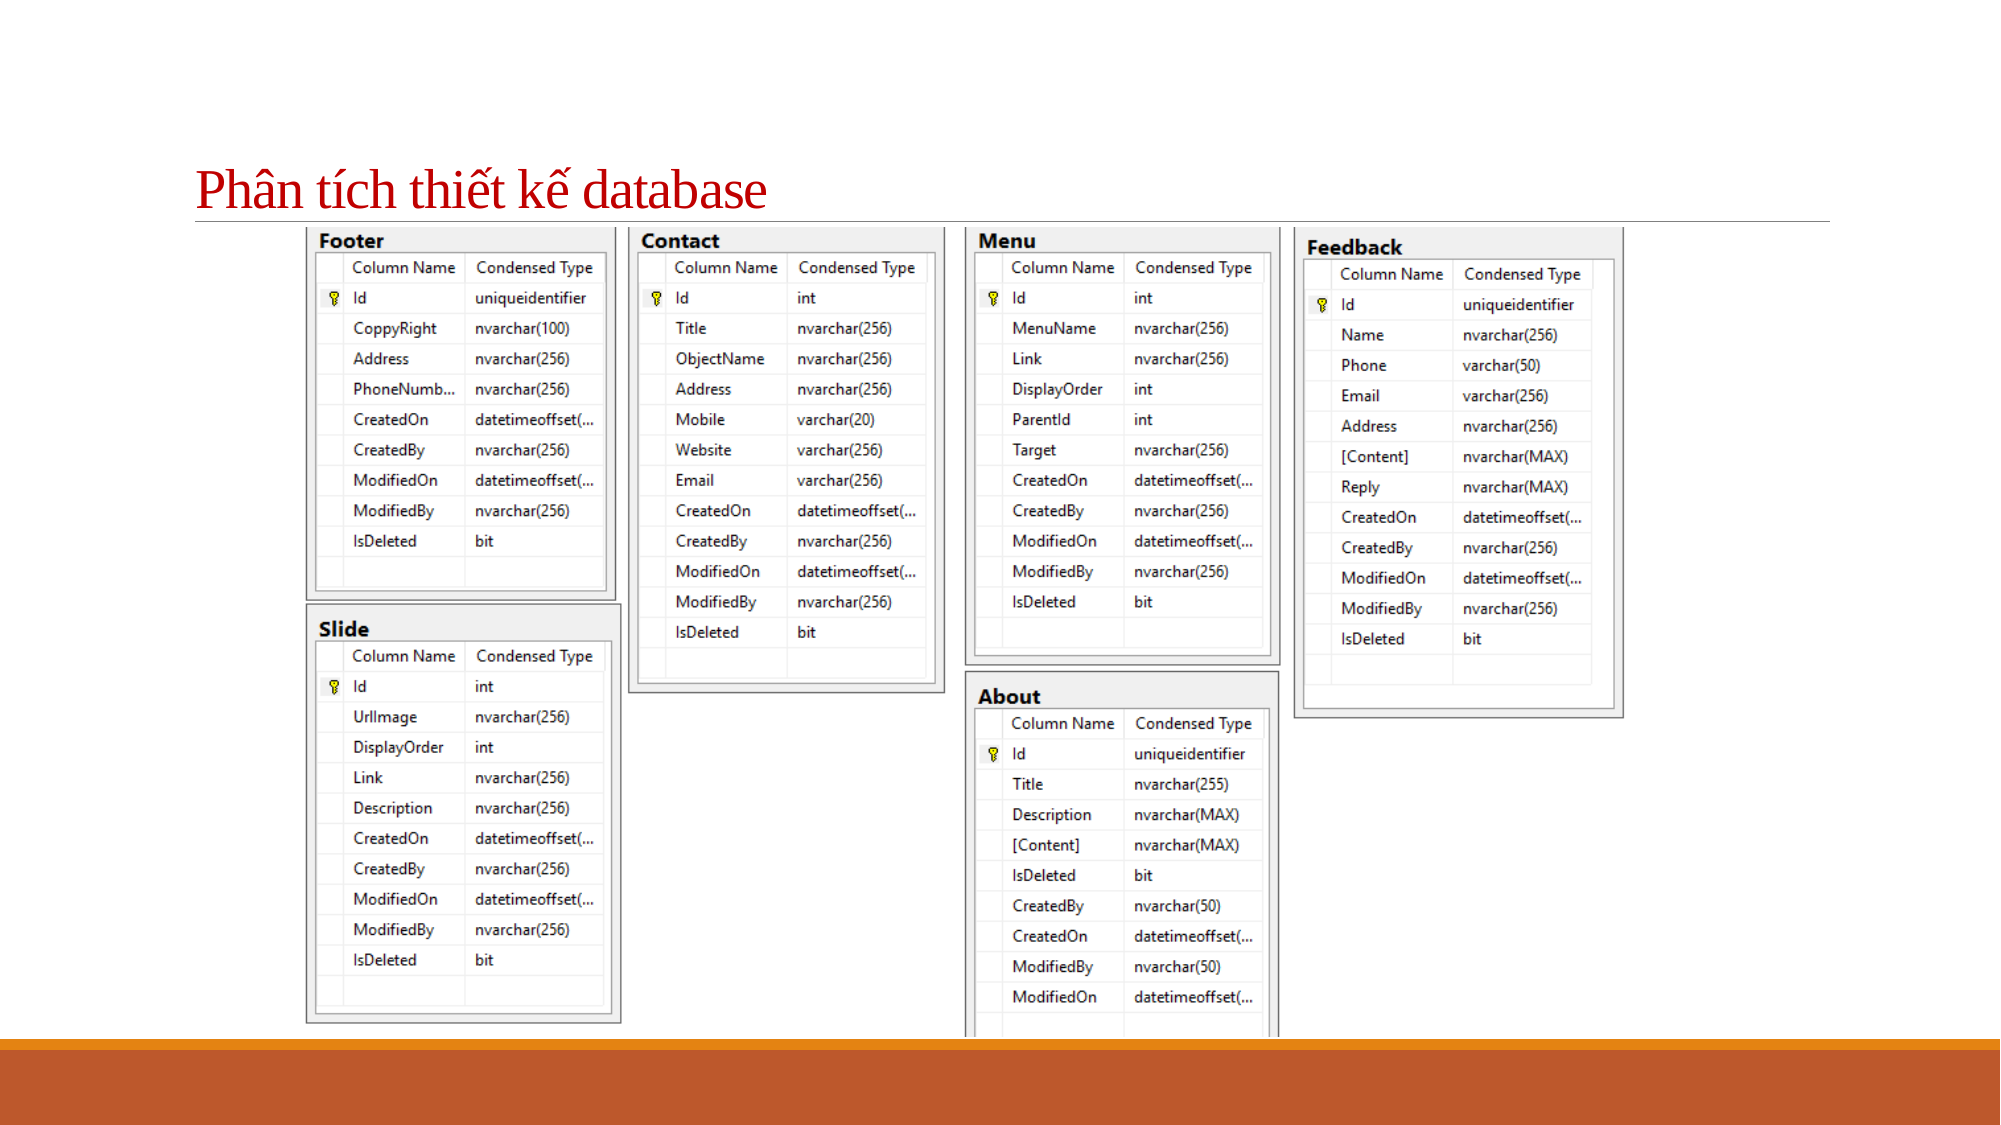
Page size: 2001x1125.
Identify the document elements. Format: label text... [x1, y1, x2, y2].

picture [301, 226, 1637, 1038]
title Phân tích thiết kế database [180, 47, 1830, 228]
